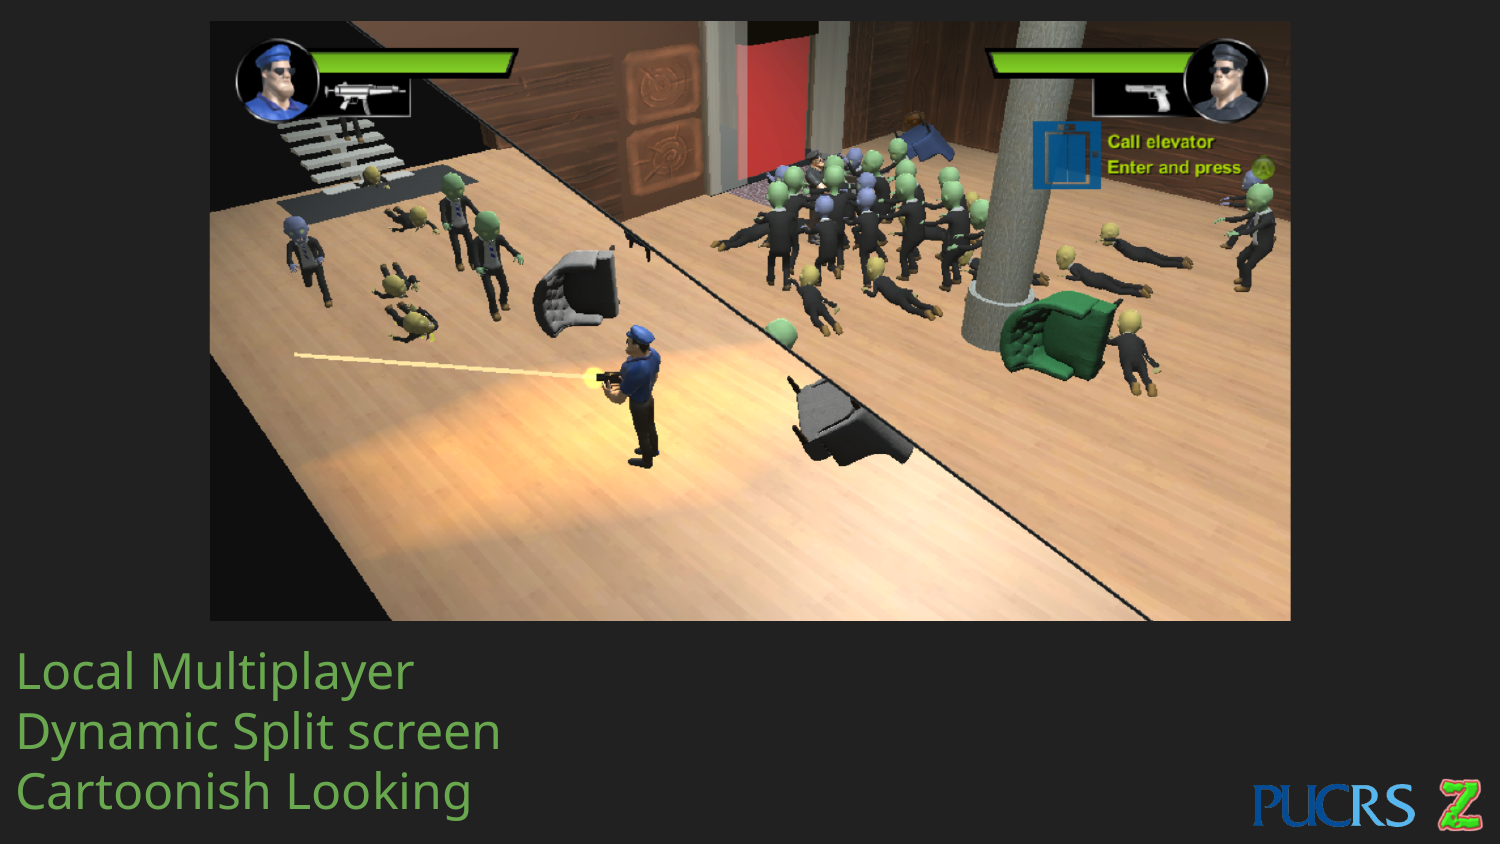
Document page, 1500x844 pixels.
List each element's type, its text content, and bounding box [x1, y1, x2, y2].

picture [1435, 776, 1485, 833]
title Local Multiplayer Dynamic Split screen Cartoonish Looking [0, 620, 1500, 839]
picture [1252, 783, 1415, 827]
picture [209, 21, 1291, 621]
